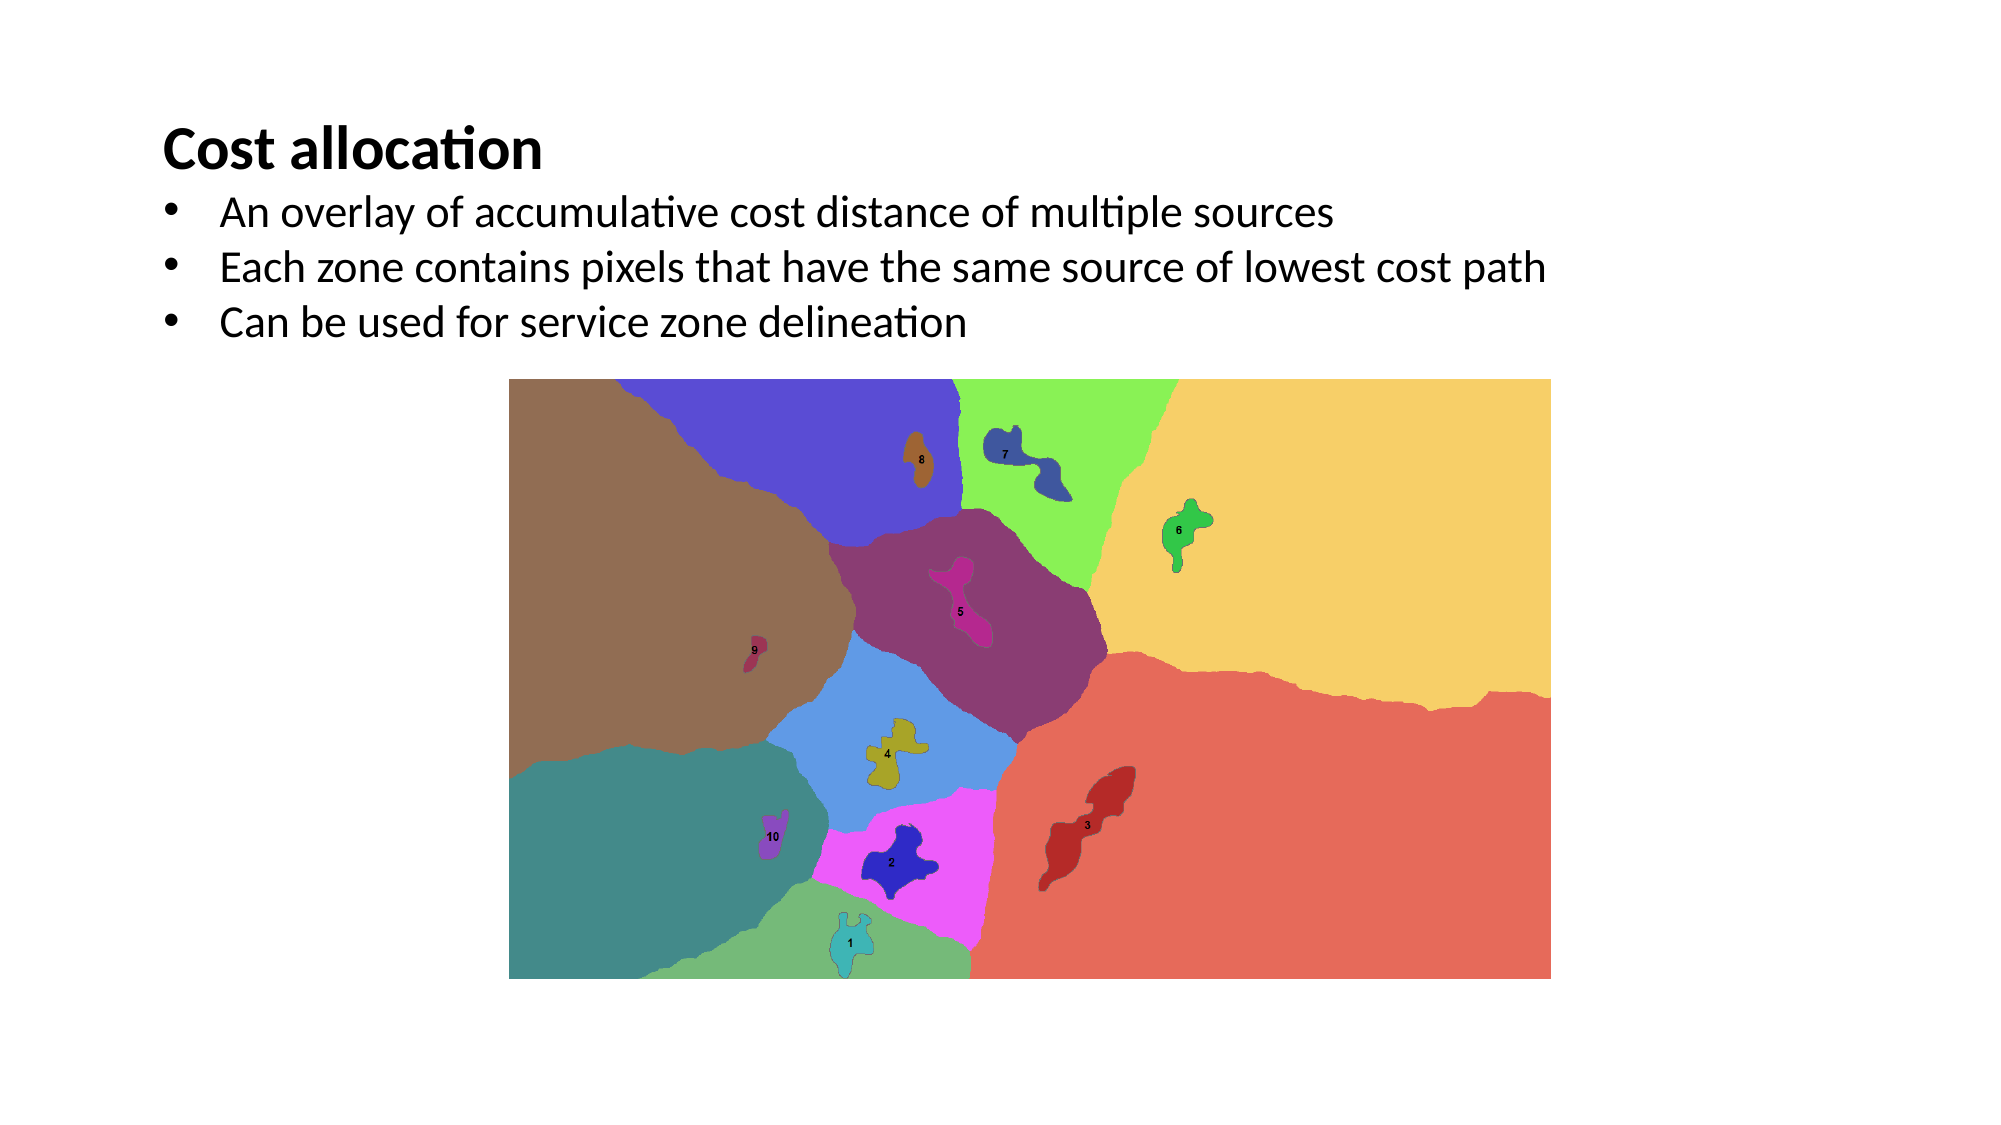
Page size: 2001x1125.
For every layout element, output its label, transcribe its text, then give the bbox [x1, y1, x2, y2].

text_box Cost allocation An overlay of accumulative cost distance of multiple sources Each zone contains pixels that have the same source of lowest cost path Can be used for service zone delineation [148, 99, 1563, 484]
picture [509, 379, 1551, 979]
